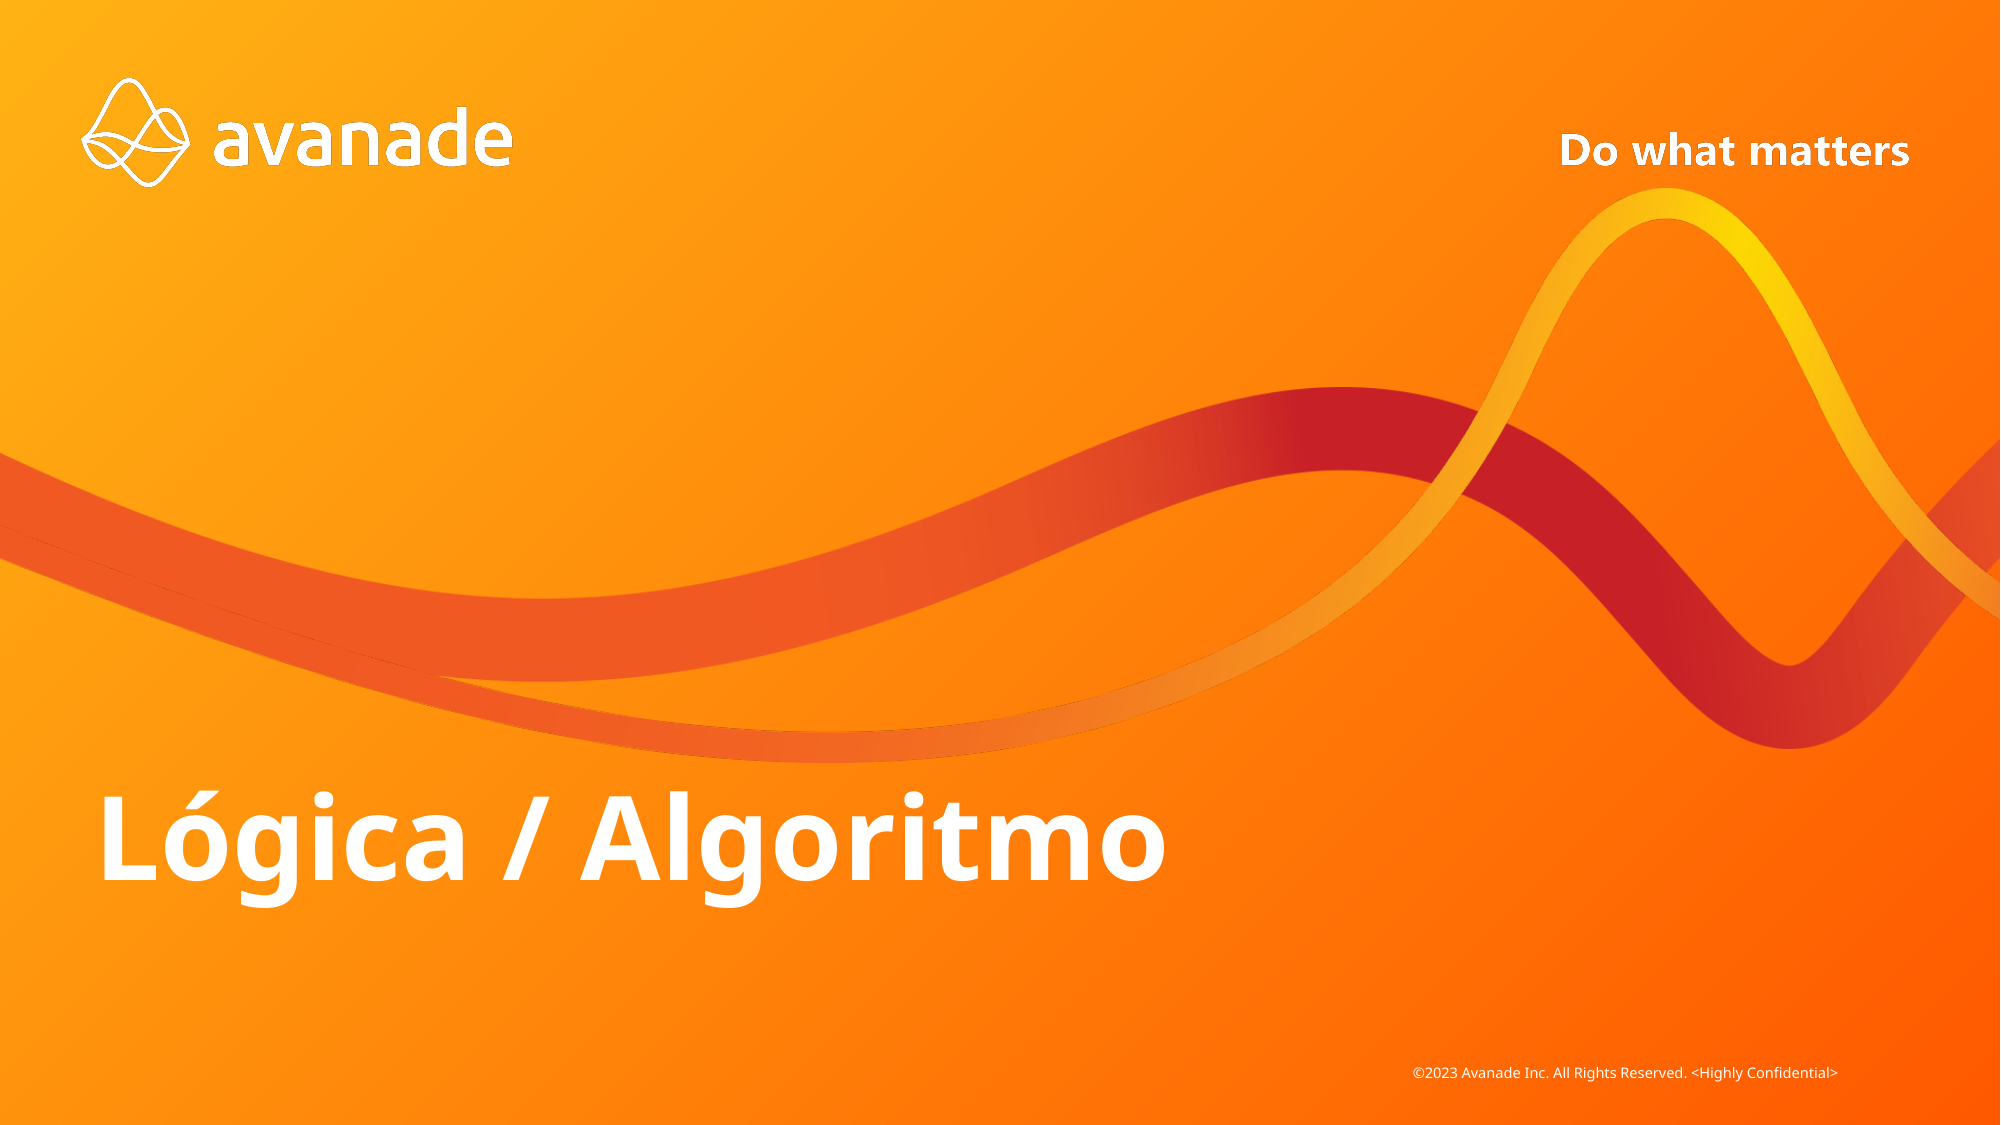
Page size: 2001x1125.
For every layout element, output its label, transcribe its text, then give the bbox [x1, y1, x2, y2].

title Lógica / Algoritmo [79, 776, 1431, 917]
picture [0, 33, 2000, 763]
picture [1562, 132, 1909, 166]
